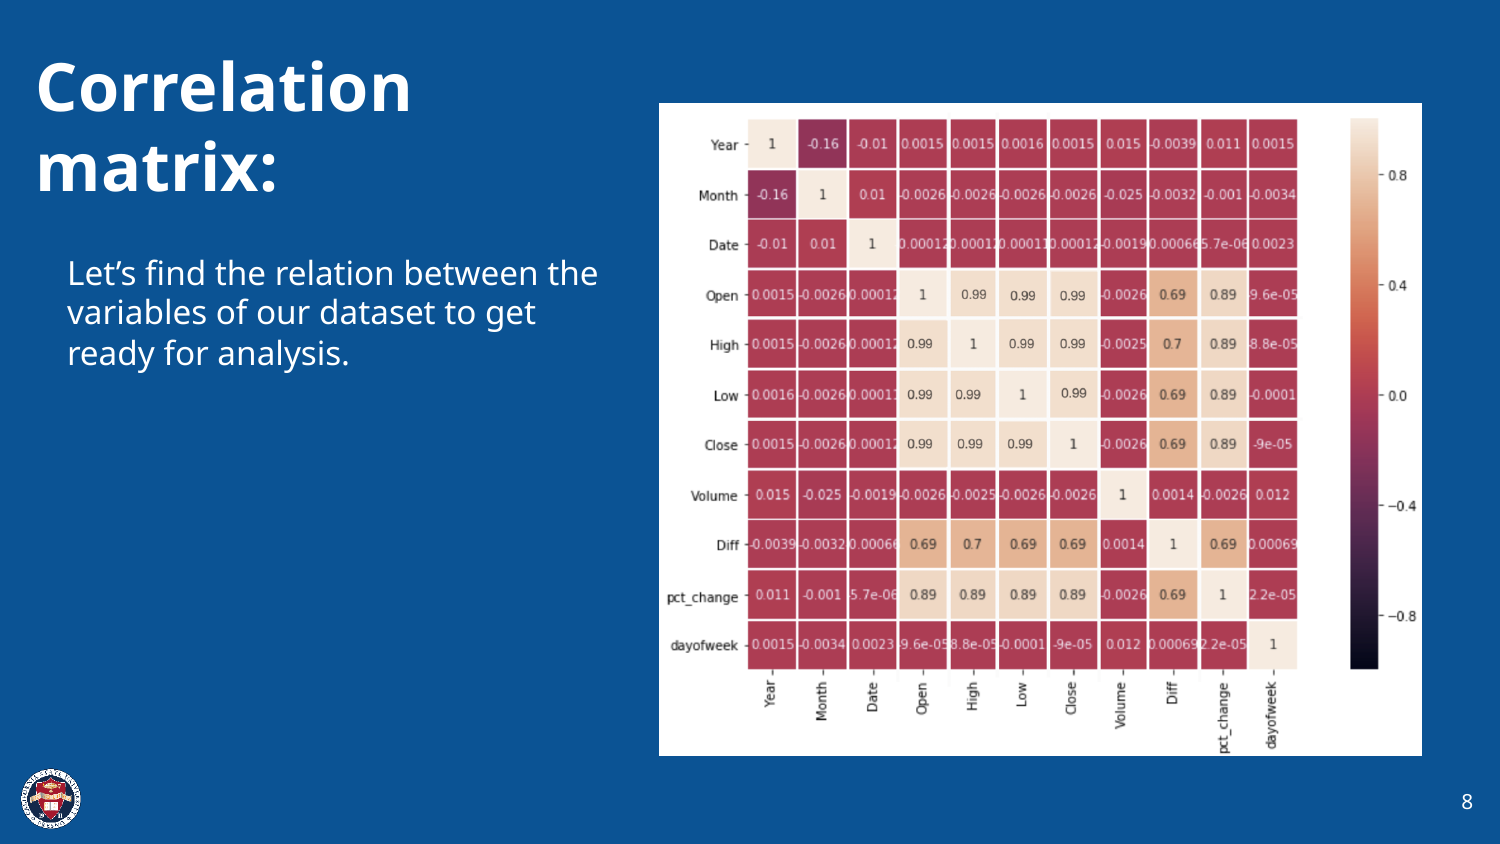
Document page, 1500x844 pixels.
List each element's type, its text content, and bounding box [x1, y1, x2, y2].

slide_number ‹#› [1398, 770, 1489, 835]
title Let’s find the relation between the variables of our dataset to get ready for analysis. [52, 155, 616, 505]
picture [20, 767, 81, 829]
text_box Correlation matrix: [20, 30, 642, 155]
picture [659, 103, 1422, 756]
